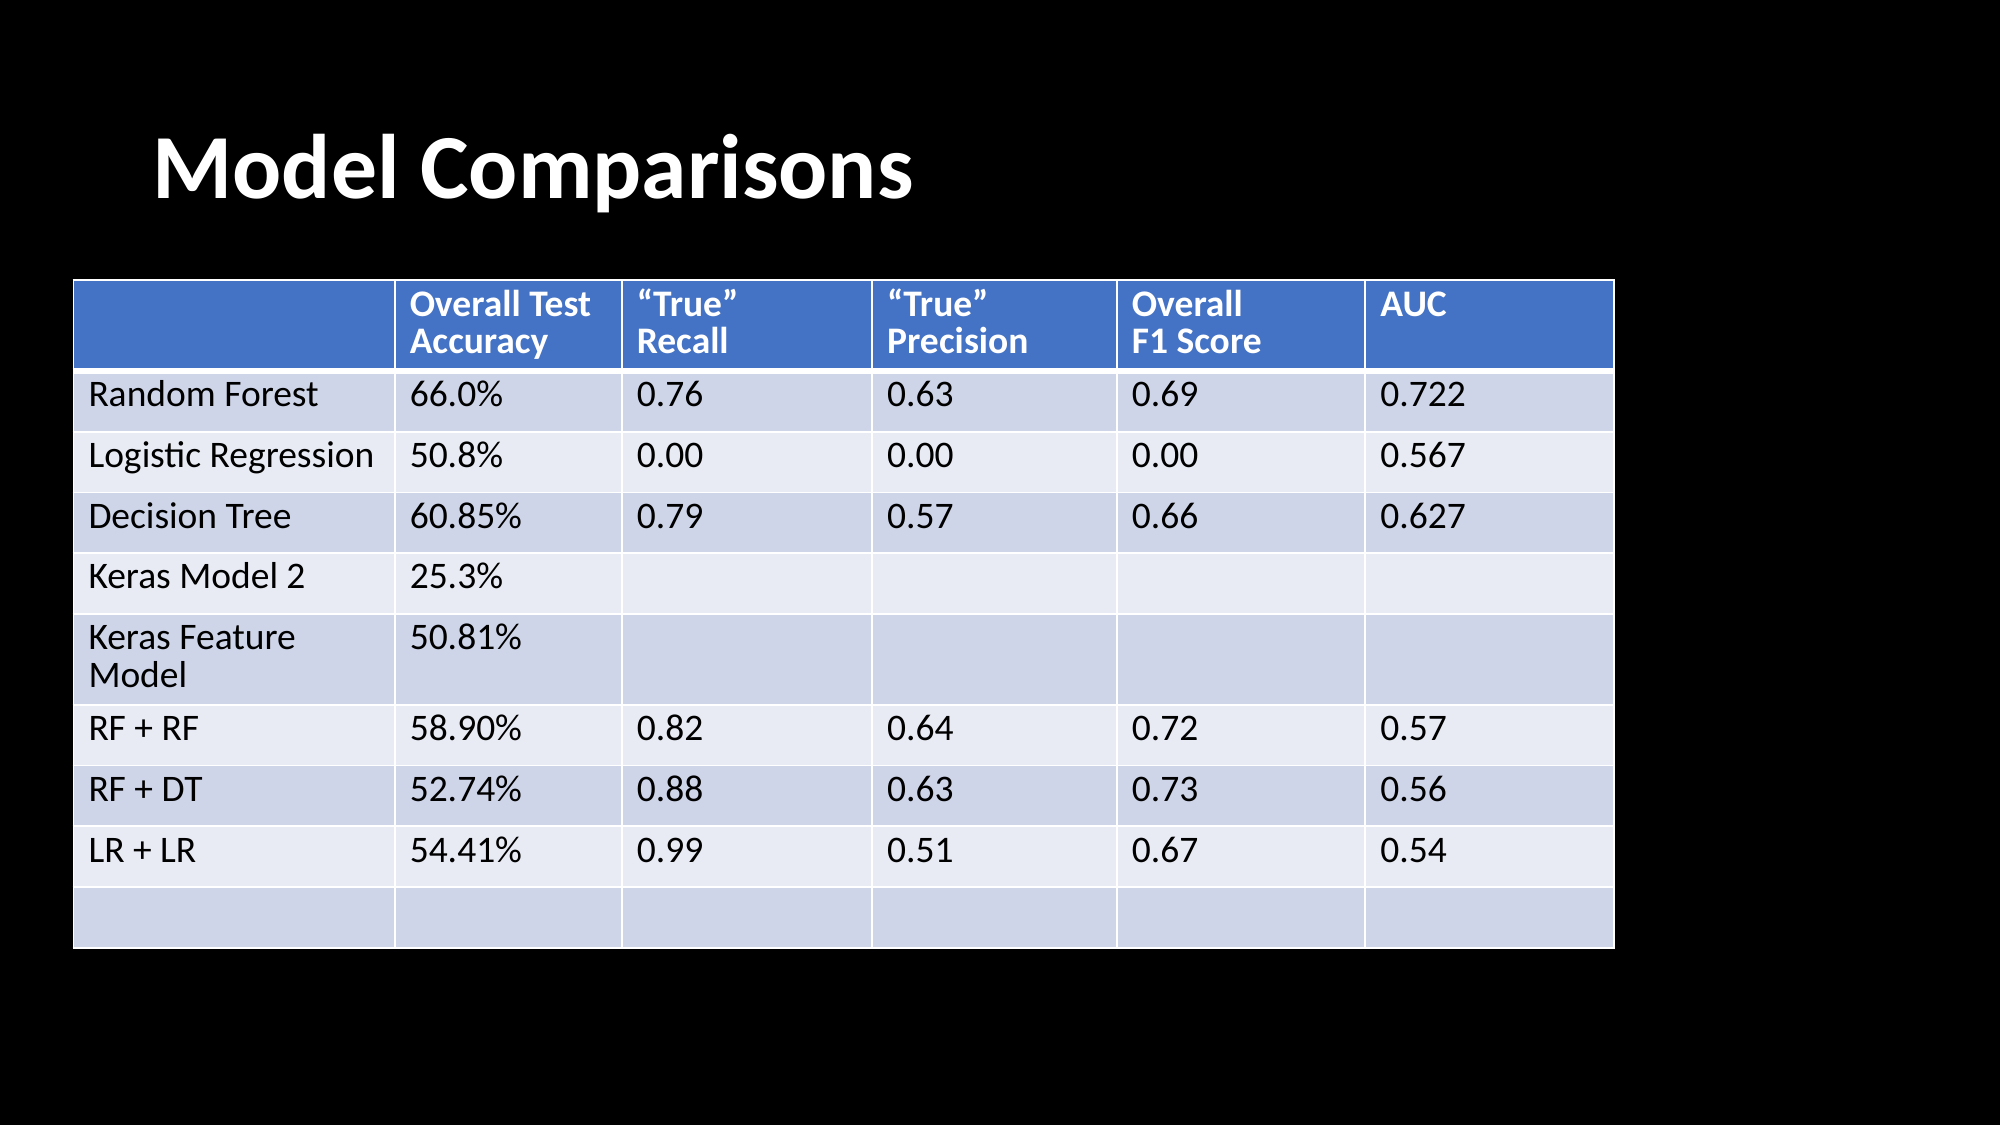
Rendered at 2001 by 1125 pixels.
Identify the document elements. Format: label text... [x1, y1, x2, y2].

table_cell RF + RF [74, 706, 394, 765]
table_cell 60.85% [396, 493, 621, 552]
table_header Overall Test Accuracy [396, 281, 621, 368]
table_cell [74, 888, 394, 947]
table_cell [1118, 888, 1364, 947]
table_cell 0.67 [1118, 827, 1364, 886]
table_cell 0.76 [623, 374, 871, 431]
table_cell [623, 554, 871, 613]
table_cell 0.79 [623, 493, 871, 552]
table_cell [873, 888, 1116, 947]
table_cell 0.82 [623, 706, 871, 765]
table_cell [1366, 554, 1613, 613]
table_cell Logistic Regression [74, 433, 394, 492]
table_cell [1366, 615, 1613, 704]
table_cell 25.3% [396, 554, 621, 613]
table_cell 0.57 [873, 493, 1116, 552]
table_header [74, 281, 394, 368]
table_cell Keras Model 2 [74, 554, 394, 613]
table_header Overall F1 Score [1118, 281, 1364, 368]
table_cell RF + DT [74, 766, 394, 825]
table_cell 0.73 [1118, 766, 1364, 825]
table_cell 0.567 [1366, 433, 1613, 492]
table_cell 0.69 [1118, 374, 1364, 431]
table_cell [873, 615, 1116, 704]
table_header “True” Recall [623, 281, 871, 368]
table_cell 54.41% [396, 827, 621, 886]
table_cell 50.8% [396, 433, 621, 492]
table_cell [1118, 554, 1364, 613]
table_cell [1366, 888, 1613, 947]
table_cell [623, 615, 871, 704]
table_cell 0.627 [1366, 493, 1613, 552]
table_header “True” Precision [873, 281, 1116, 368]
table_cell Keras Feature Model [74, 615, 394, 704]
table_cell 0.57 [1366, 706, 1613, 765]
table_cell [623, 888, 871, 947]
table_cell Random Forest [74, 374, 394, 431]
table_cell 50.81% [396, 615, 621, 704]
table_cell 0.66 [1118, 493, 1364, 552]
table_header AUC [1366, 281, 1613, 368]
table_cell [1118, 615, 1364, 704]
table_cell 0.00 [1118, 433, 1364, 492]
table_cell 0.54 [1366, 827, 1613, 886]
table_cell [396, 888, 621, 947]
table_cell 0.63 [873, 766, 1116, 825]
table_cell 0.00 [623, 433, 871, 492]
table_cell 0.63 [873, 374, 1116, 431]
table_cell 66.0% [396, 374, 621, 431]
table_cell 0.722 [1366, 374, 1613, 431]
table_cell 0.64 [873, 706, 1116, 765]
table_cell 0.56 [1366, 766, 1613, 825]
table_cell 0.51 [873, 827, 1116, 886]
table_cell [873, 554, 1116, 613]
table_cell Decision Tree [74, 493, 394, 552]
table_cell 58.90% [396, 706, 621, 765]
title Model Comparisons [137, 59, 1863, 278]
table_cell 0.72 [1118, 706, 1364, 765]
table_cell 0.88 [623, 766, 871, 825]
table_cell 52.74% [396, 766, 621, 825]
table_cell LR + LR [74, 827, 394, 886]
table_cell 0.00 [873, 433, 1116, 492]
table_cell 0.99 [623, 827, 871, 886]
